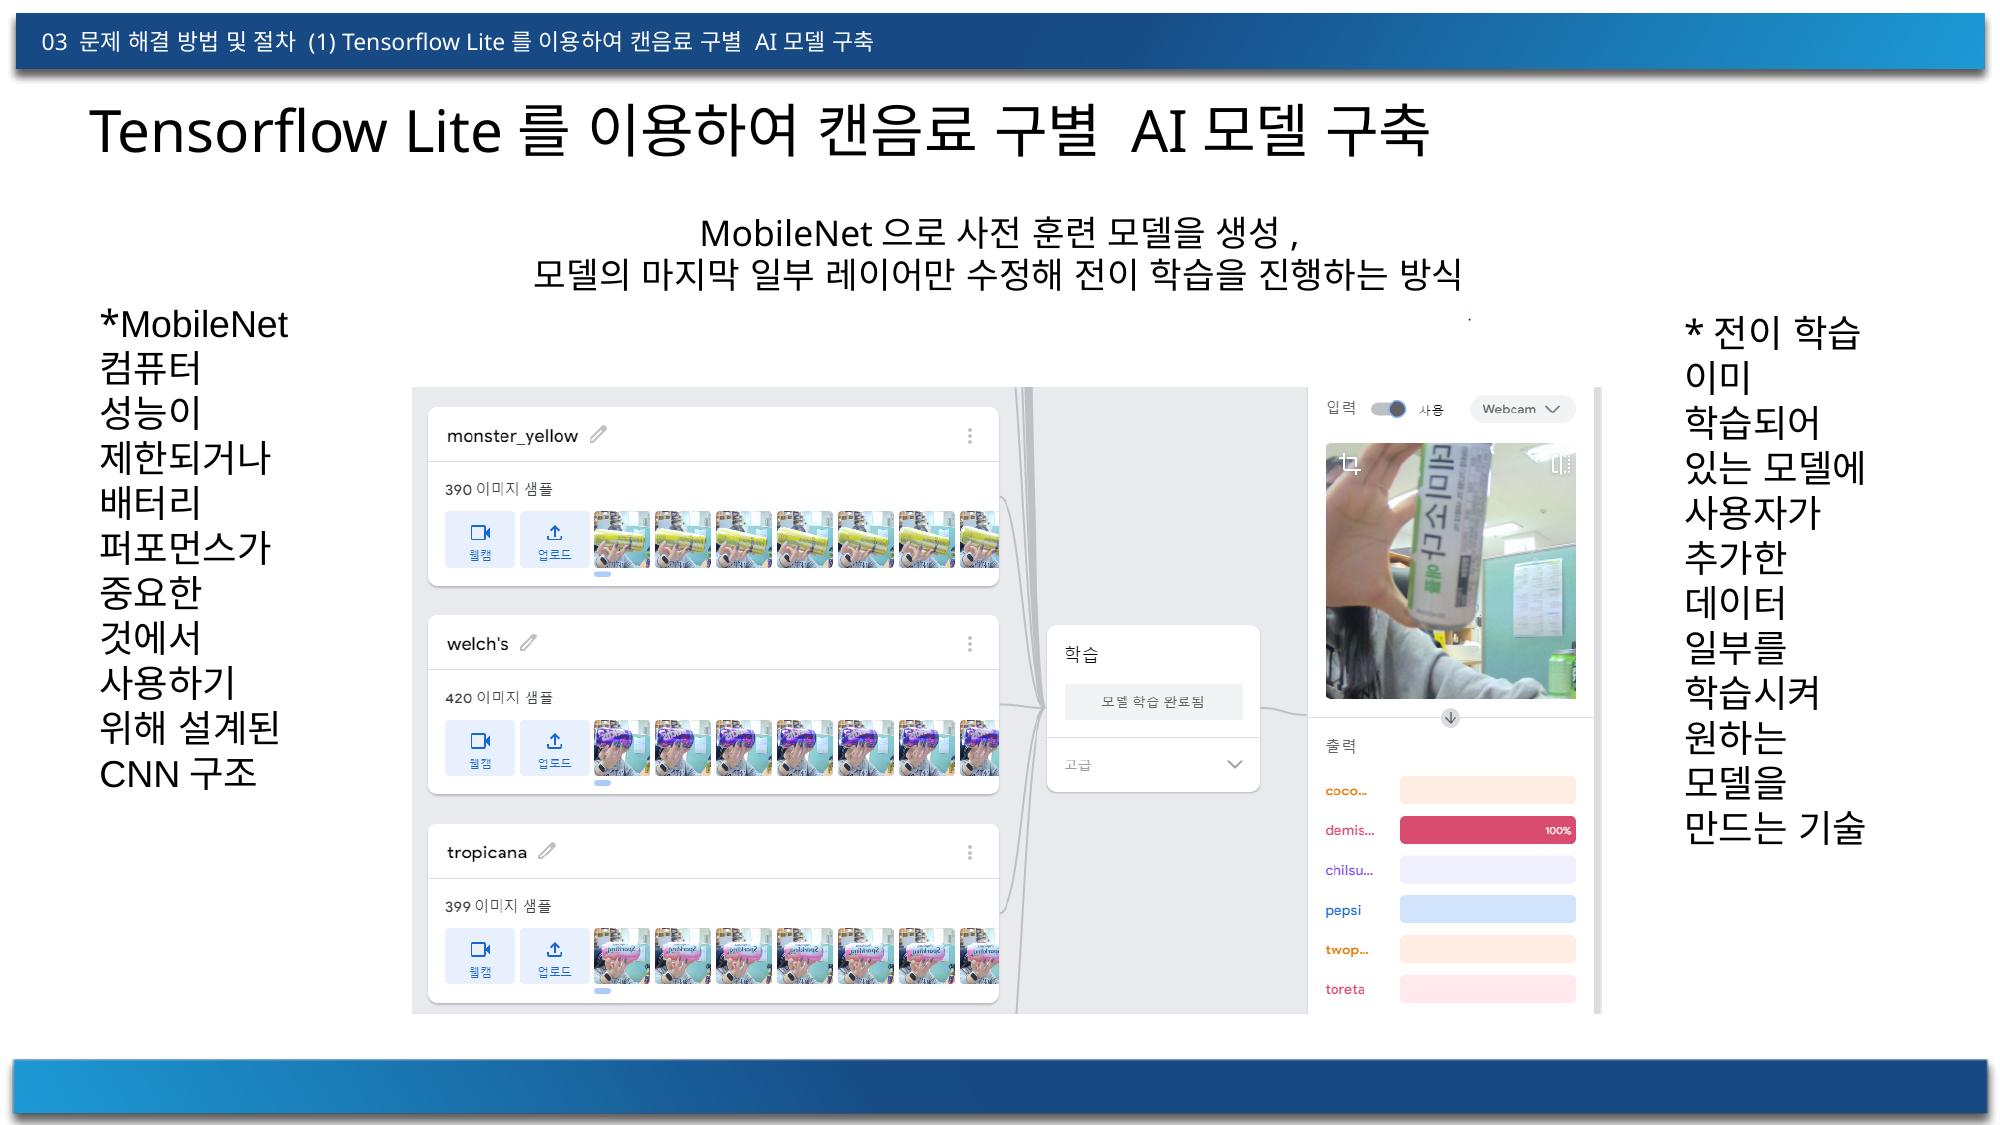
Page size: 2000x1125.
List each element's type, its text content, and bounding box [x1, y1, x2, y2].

text_box *전이 학습 이미 학습되어 있는 모델에 사용자가 추가한 데이터 일부를 학습시켜 원하는 모델을 만드는 기술 [1669, 302, 1912, 906]
picture [411, 318, 1603, 1014]
text_box *MobileNet 컴퓨터 성능이 제한되거나 배터리 퍼포먼스가 중요한 것에서 사용하기 위해 설계된 CNN구조 [84, 292, 327, 896]
text_box 03 문제 해결 방법 및 절차 (1) Tensorflow Lite를 이용하여 캔음료 구별 AI모델 구축 [26, 19, 882, 63]
text_box [16, 13, 1985, 69]
title Tensorflow Lite를 이용하여 캔음료 구별 AI모델 구축 [74, 89, 1940, 178]
picture [2, 1054, 1998, 1125]
text_box MobileNet으로 사전 훈련 모델을 생성, 모델의 마지막 일부 레이어만 수정해 전이 학습을 진행하는 방식 [205, 208, 1794, 304]
